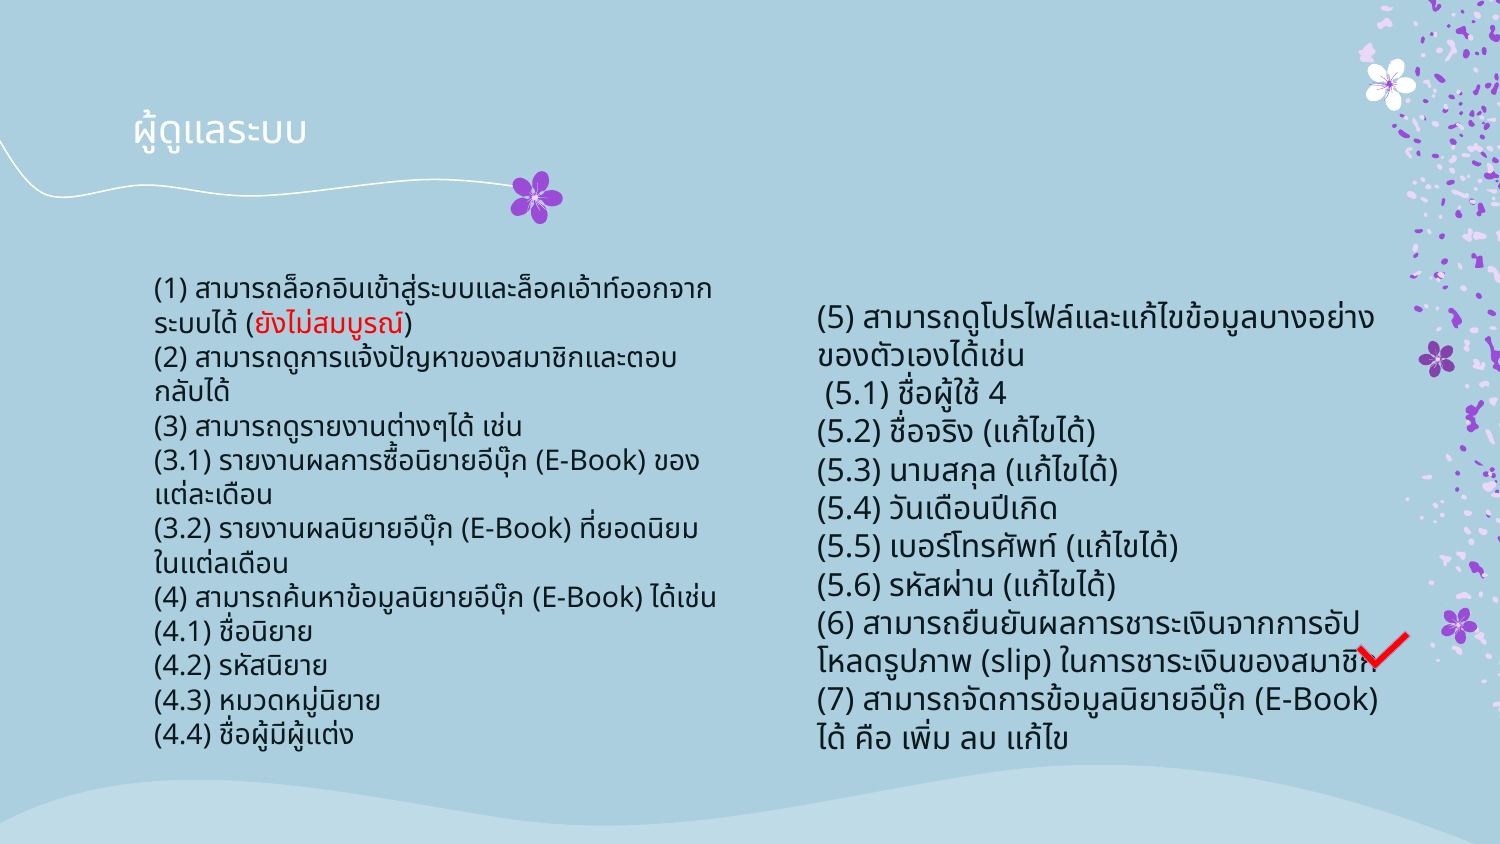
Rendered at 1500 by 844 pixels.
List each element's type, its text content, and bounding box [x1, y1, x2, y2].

picture [1355, 622, 1411, 678]
list (1) สามารถล็อกอินเข้าสู่ระบบและล็อคเอ้าท์ออกจากระบบได้ (ยังไม่สมบูรณ์) (2) สามารถดูการแจ้งปัญหาของสมาชิกและตอบกลับได้ (3) สามารถดูรายงานต่างๆได้ เช่น (3.1) รายงานผลการซื้อนิยายอีบุ๊ก (E-Book) ของแต่ละเดือน (3.2) รายงานผลนิยายอีบุ๊ก (E-Book) ที่ยอดนิยมในแต่ลเดือน (4) สามารถค้นหาข้อมูลนิยายอีบุ๊ก (E-Book) ได้เช่น (4.1) ชื่อนิยาย (4.2) รหัสนิยาย (4.3) หมวดหมู่นิยาย (4.4) ชื่อผู้มีผู้แต่ง [116, 255, 735, 802]
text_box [510, 170, 563, 225]
title ผู้ดูแลระบบ [116, 88, 1383, 167]
list (5) สามารถดูโปรไฟล์และแก้ไขข้อมูลบางอย่างของตัวเองได้เช่น (5.1) ชื่อผู้ใช้ 4 (5.2) ชื่อจริง (แก้ไขได้) (5.3) นามสกุล (แก้ไขได้) (5.4) วันเดือนปีเกิด (5.5) เบอร์โทรศัพท์ (แก้ไขได้) (5.6) รหัสผ่าน (แก้ไขได้) (6) สามารถยืนยันผลการชาระเงินจากการอัปโหลดรูปภาพ (slip) ในการชาระเงินของสมาชิก (7) สามารถจัดการข้อมูลนิยายอีบุ๊ก (E-Book) ได้ คือ เพิ่ม ลบ แก้ไข [777, 281, 1395, 802]
